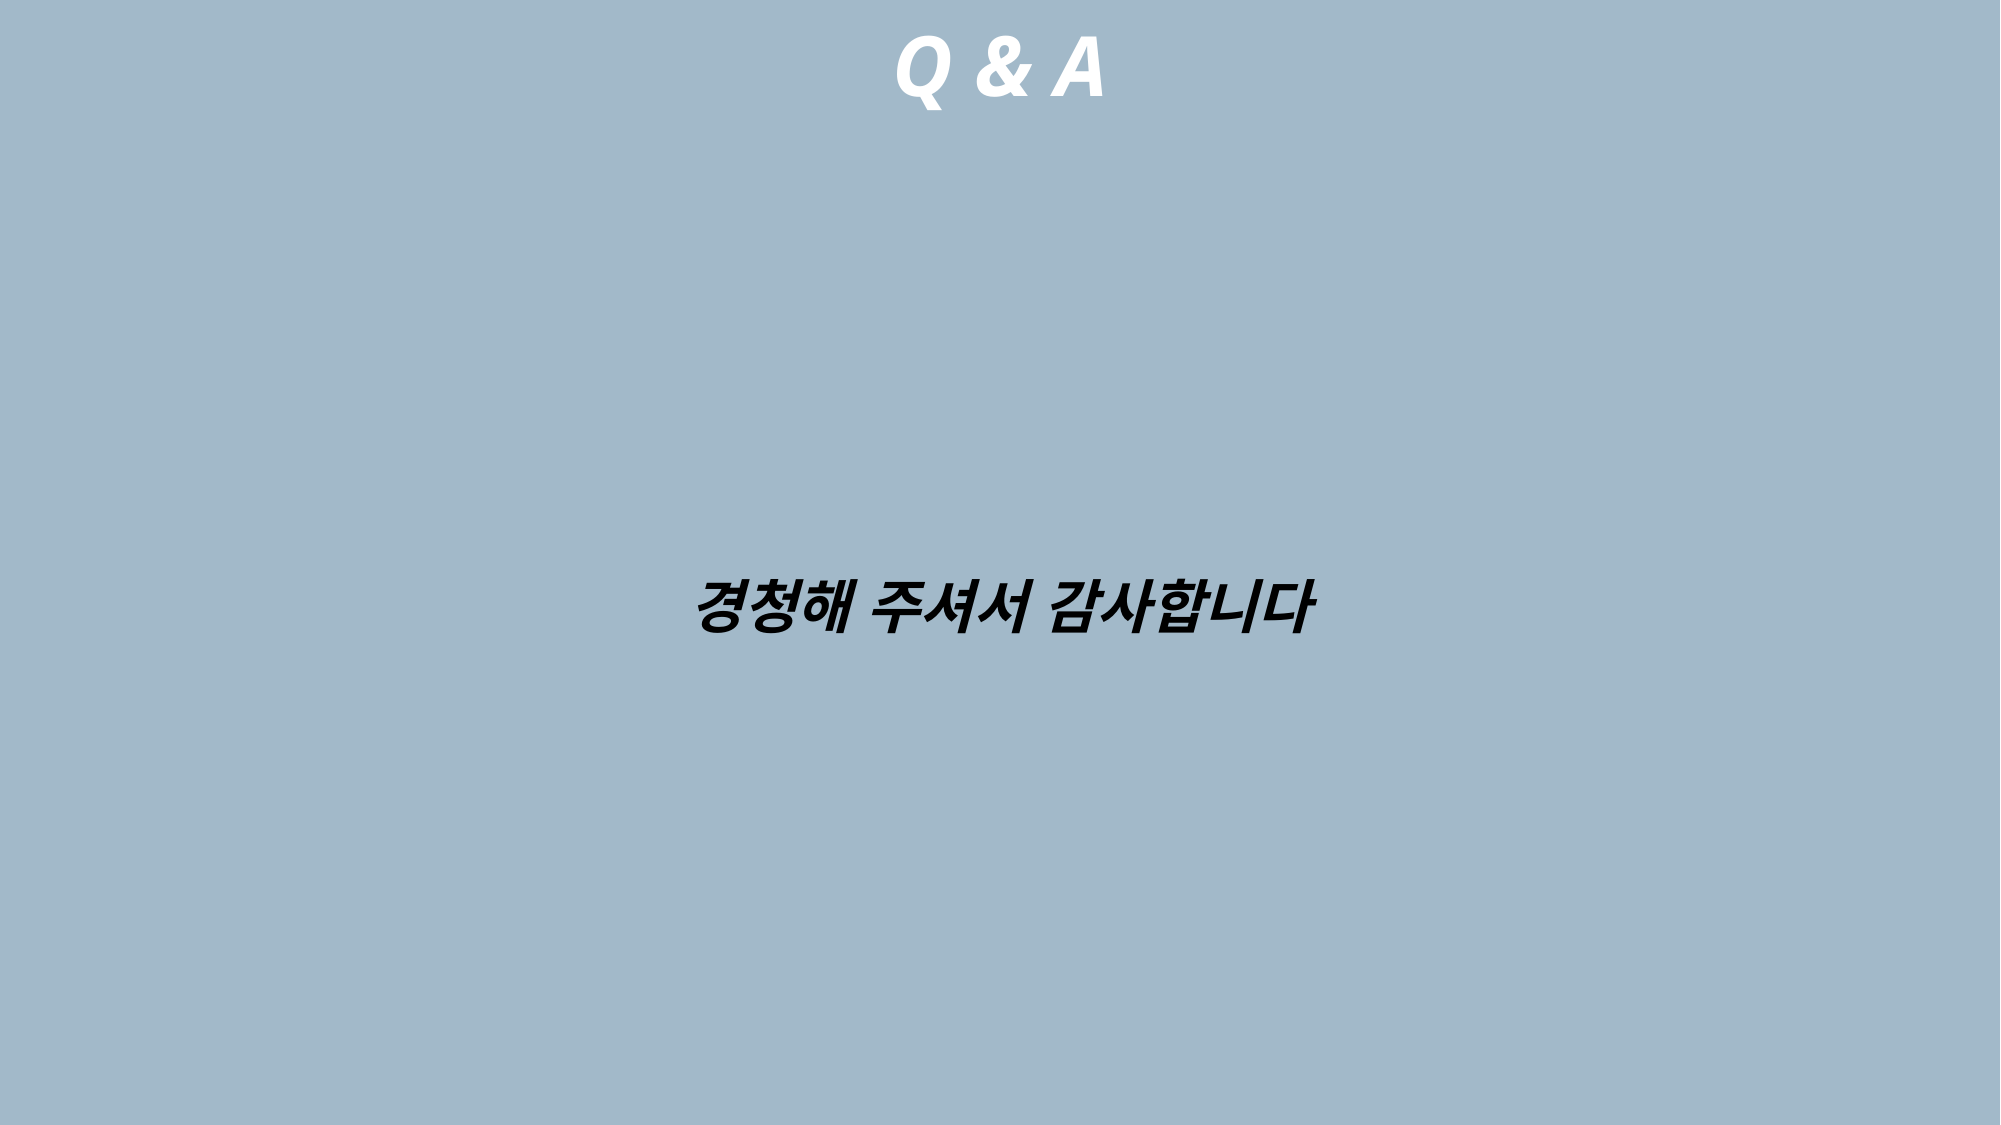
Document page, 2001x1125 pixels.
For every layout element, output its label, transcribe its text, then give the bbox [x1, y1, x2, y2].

text_box Q & A [441, 5, 1559, 121]
text_box 경청해 주셔서 감사합니다 [481, 562, 1519, 648]
